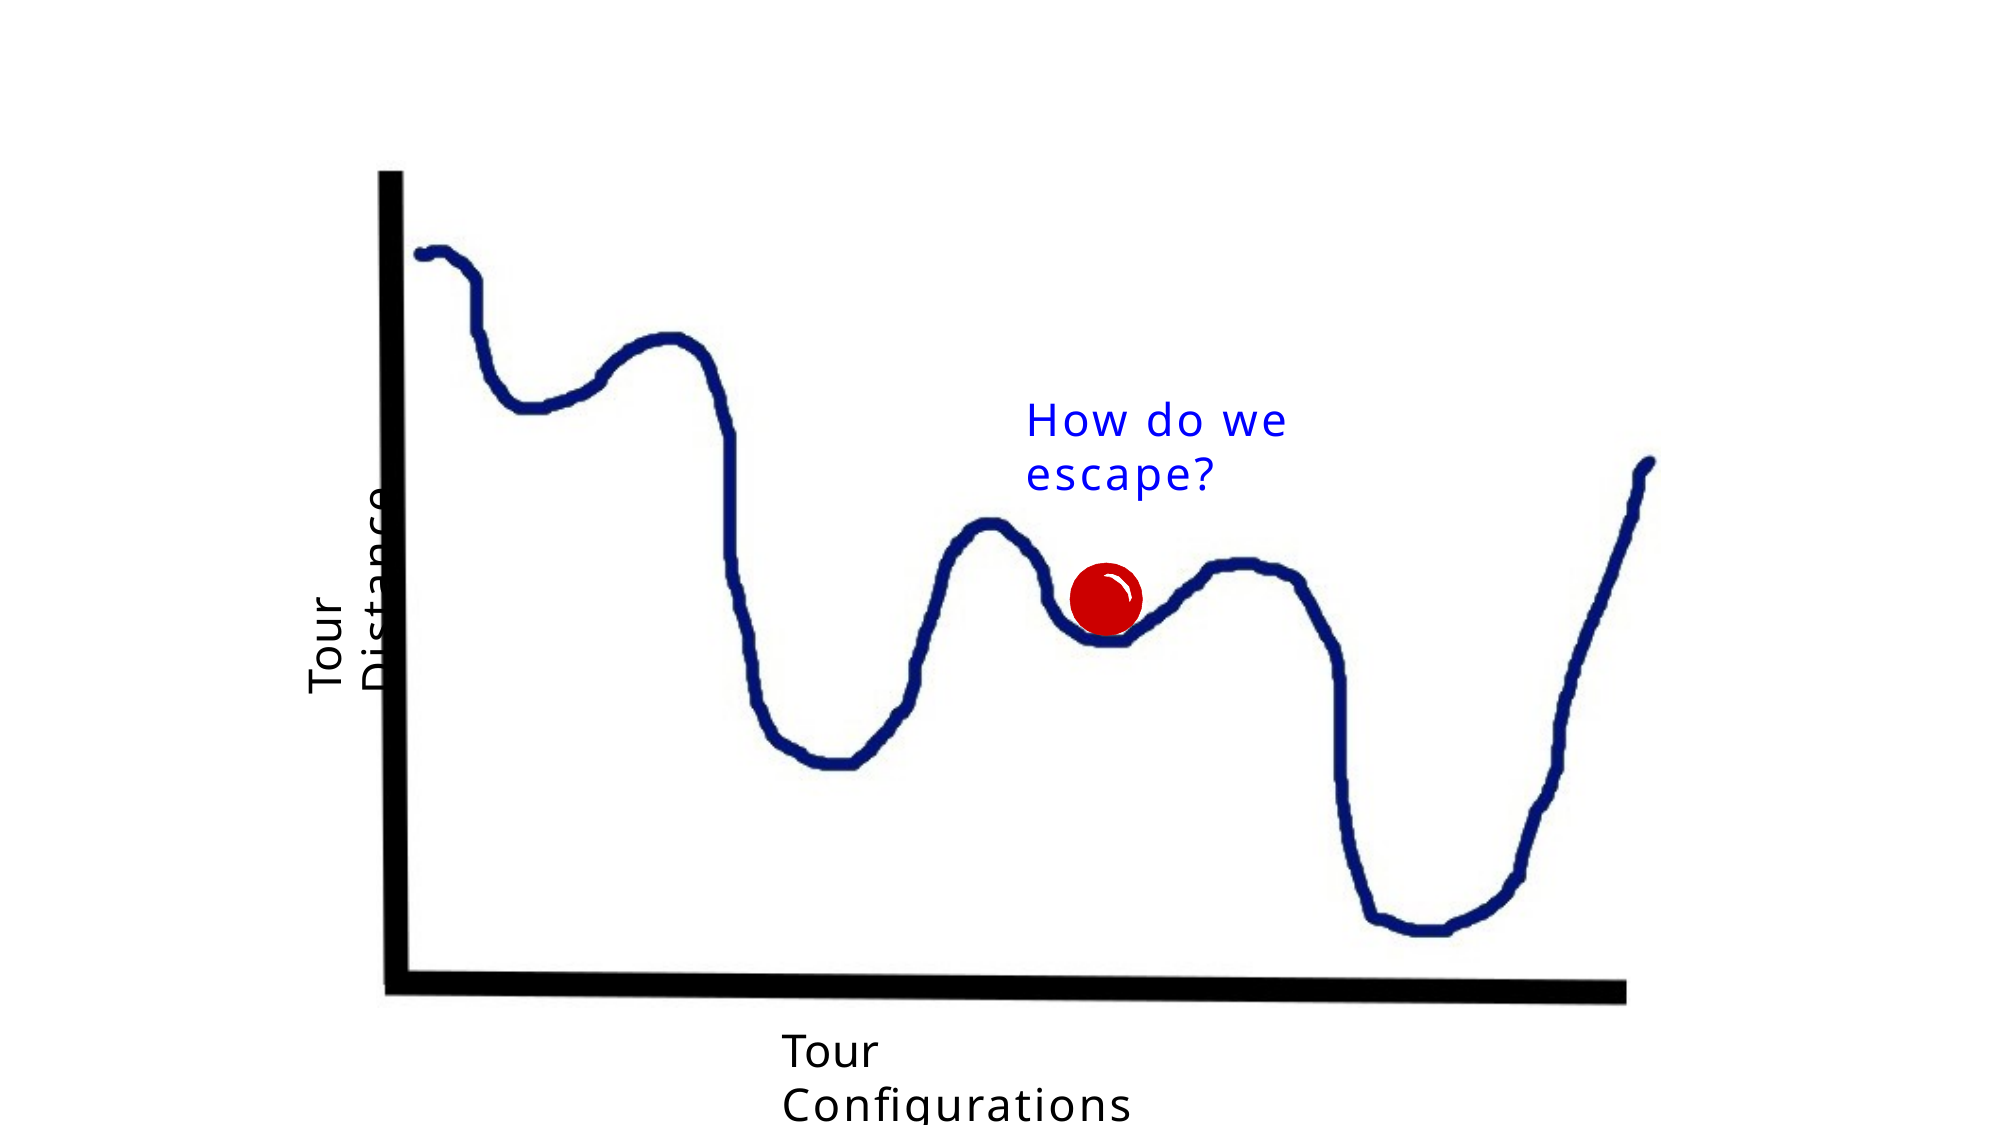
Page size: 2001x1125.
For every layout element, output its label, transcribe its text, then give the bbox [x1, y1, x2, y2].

text_box Tour Configurations [779, 1022, 1225, 1125]
text_box How do we escape? [1023, 388, 1477, 500]
text_box [1069, 562, 1143, 636]
picture [376, 160, 1661, 1008]
text_box Tour Distance [296, 383, 352, 697]
text_box [1104, 573, 1132, 602]
